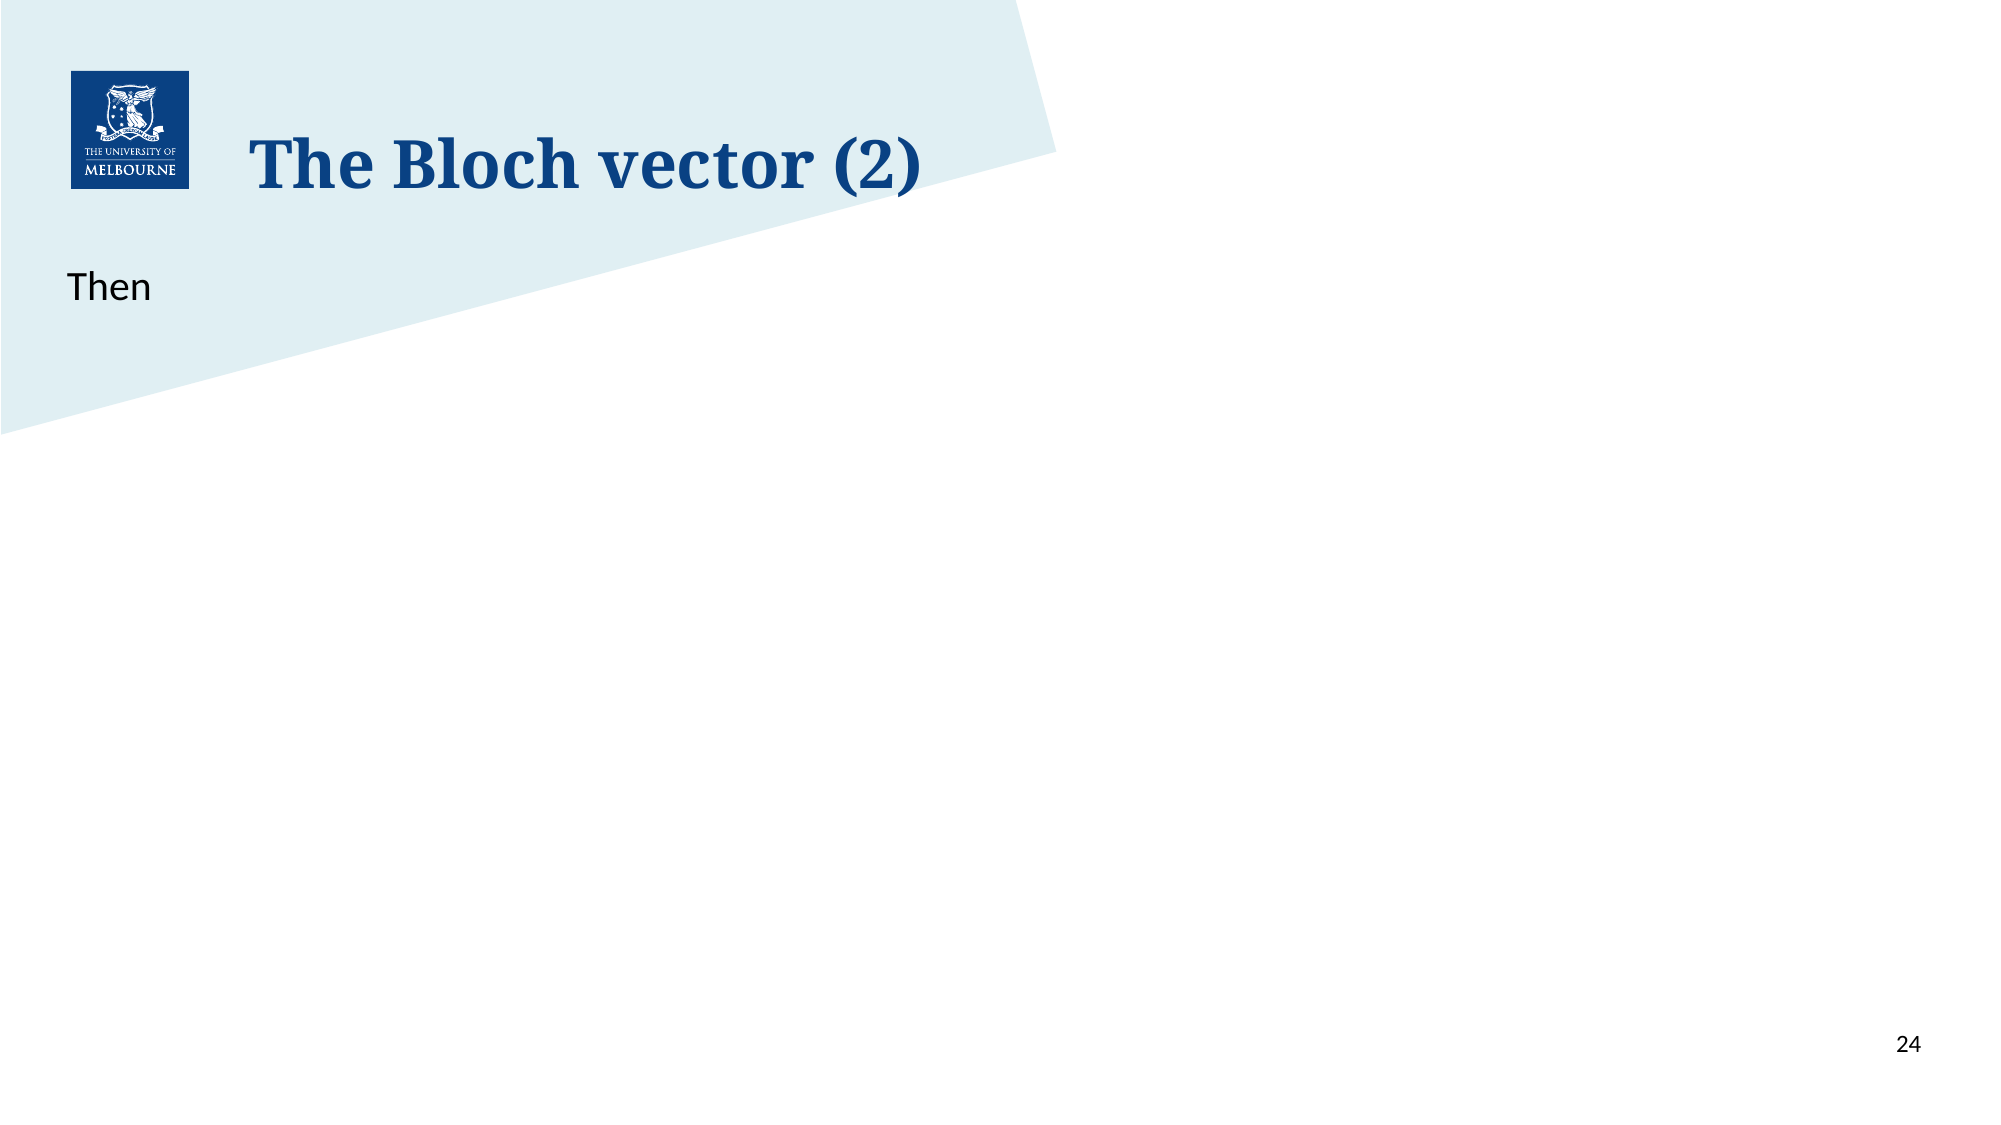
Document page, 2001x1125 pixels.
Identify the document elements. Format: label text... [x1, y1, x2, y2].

list Then [51, 251, 1924, 970]
title The Bloch vector (2) [234, 64, 1924, 211]
slide_number 24 [1797, 1012, 1922, 1073]
